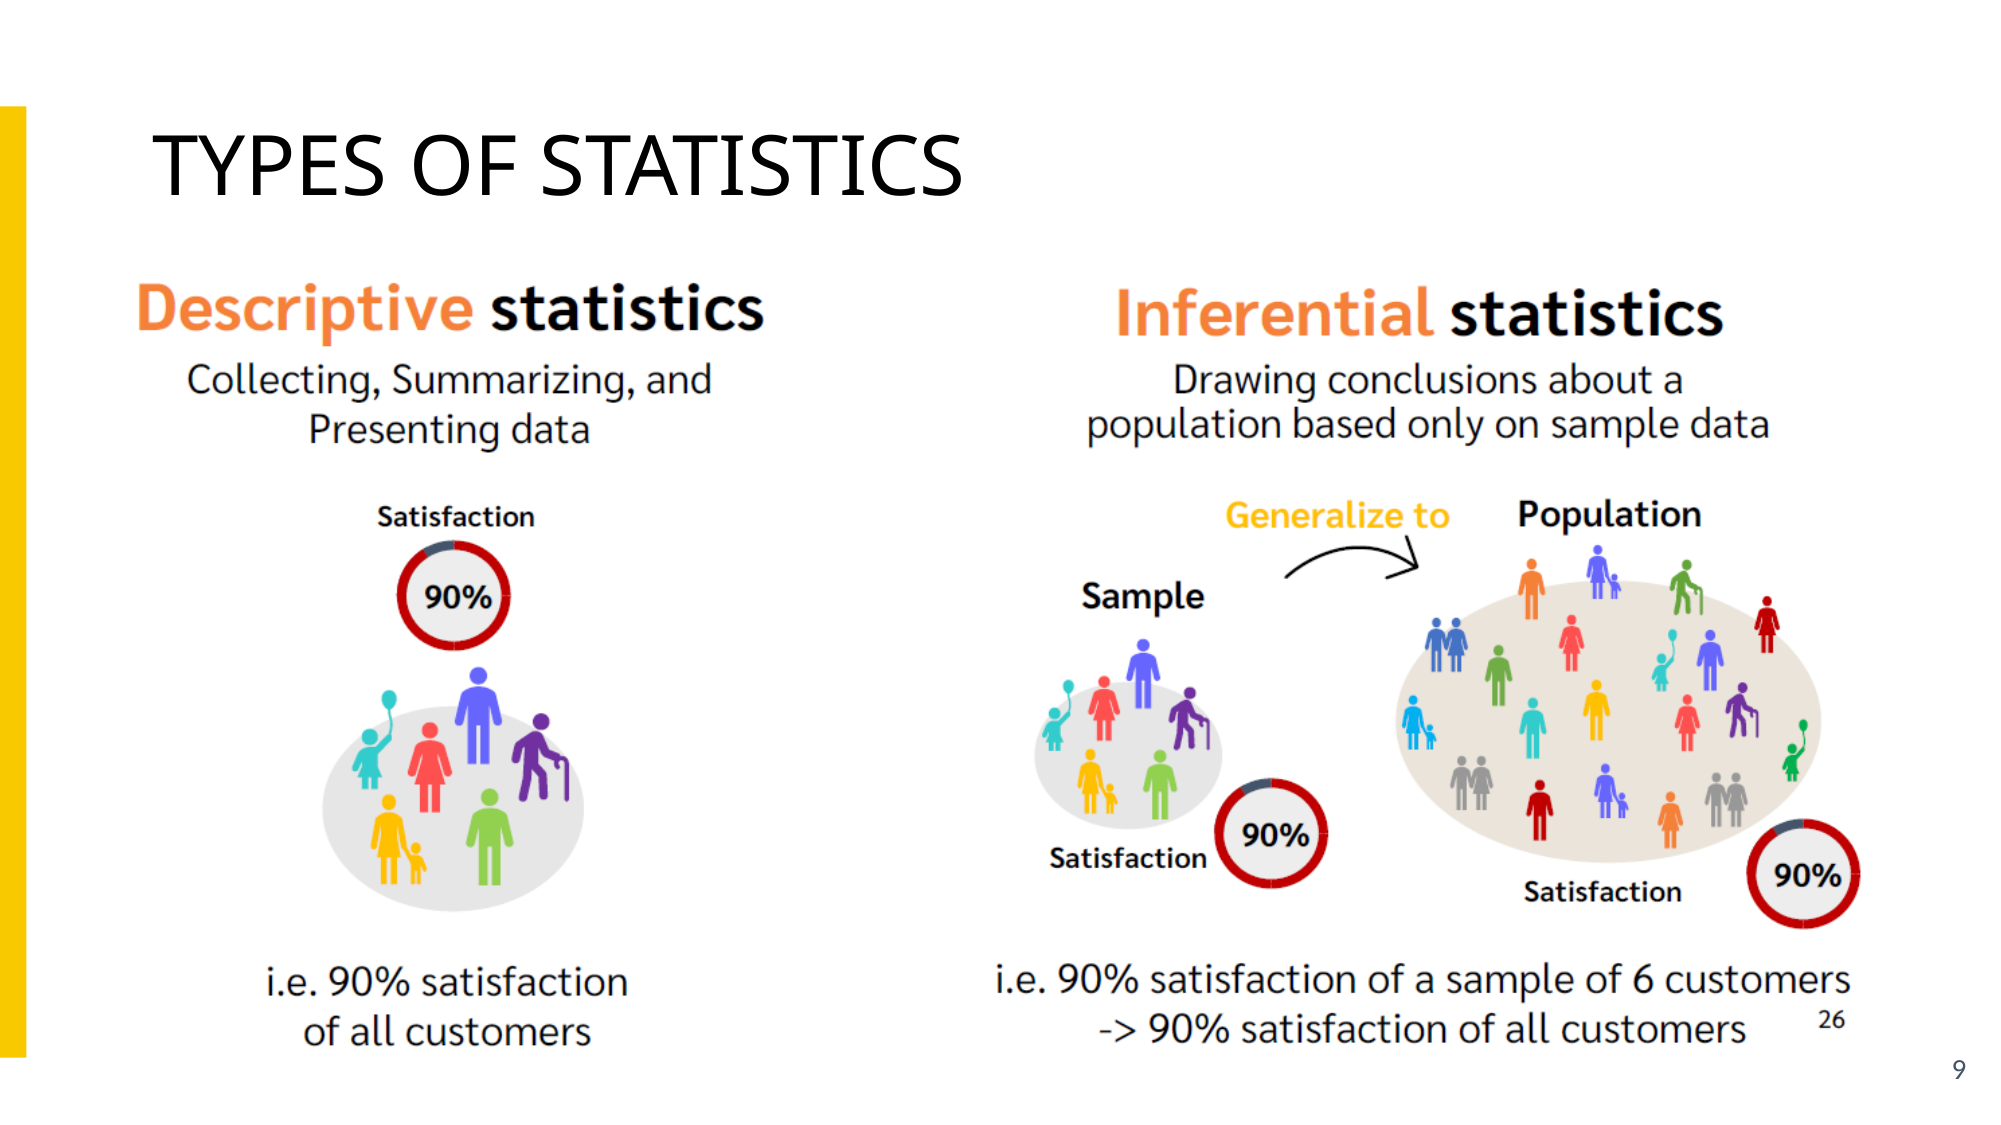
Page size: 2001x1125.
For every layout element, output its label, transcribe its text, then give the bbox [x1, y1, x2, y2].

text_box 9 [1531, 1038, 1982, 1098]
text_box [101, 263, 1899, 1058]
text_box [0, 105, 27, 1059]
title TYPES OF STATISTICS [137, 59, 1863, 263]
